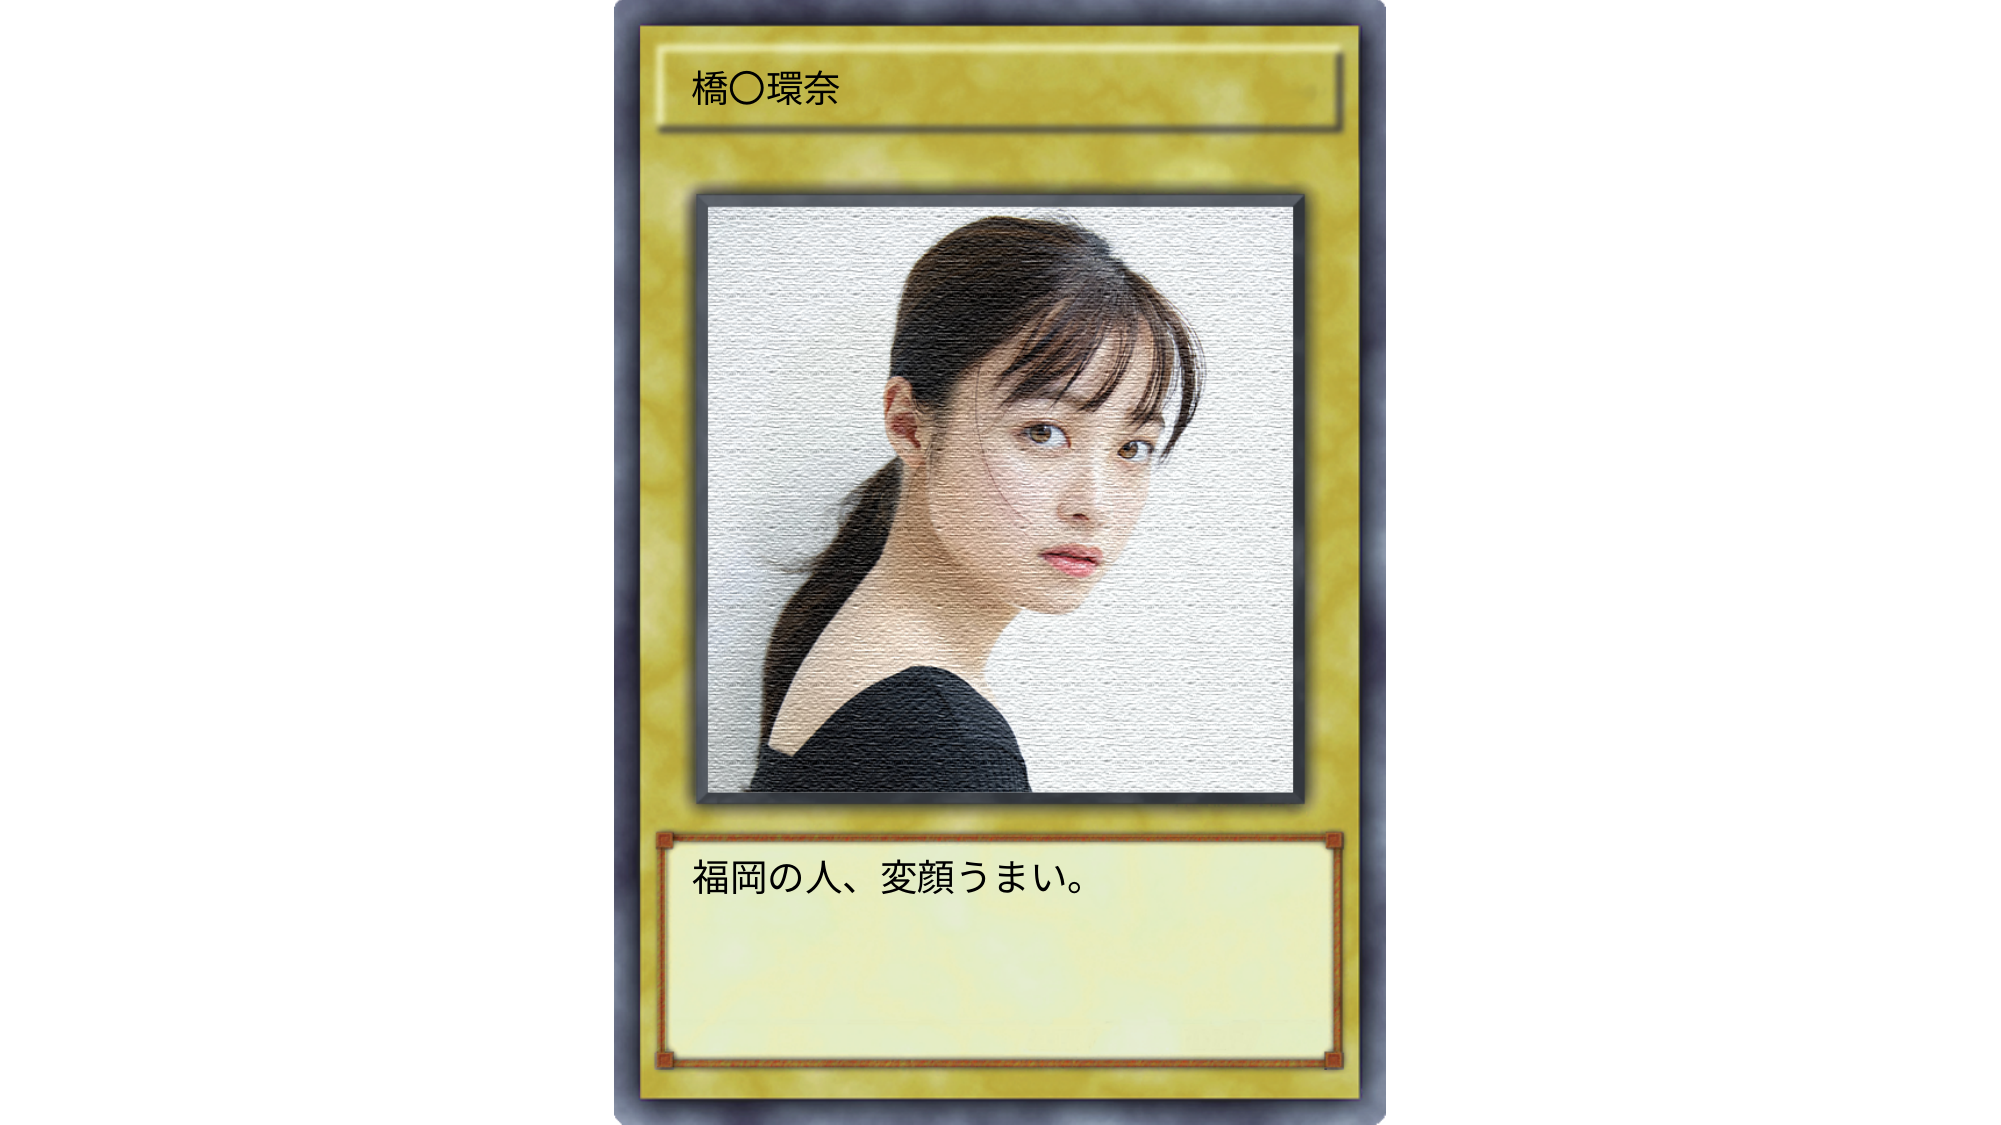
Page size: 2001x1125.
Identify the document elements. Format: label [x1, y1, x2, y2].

picture [614, 0, 1386, 1125]
